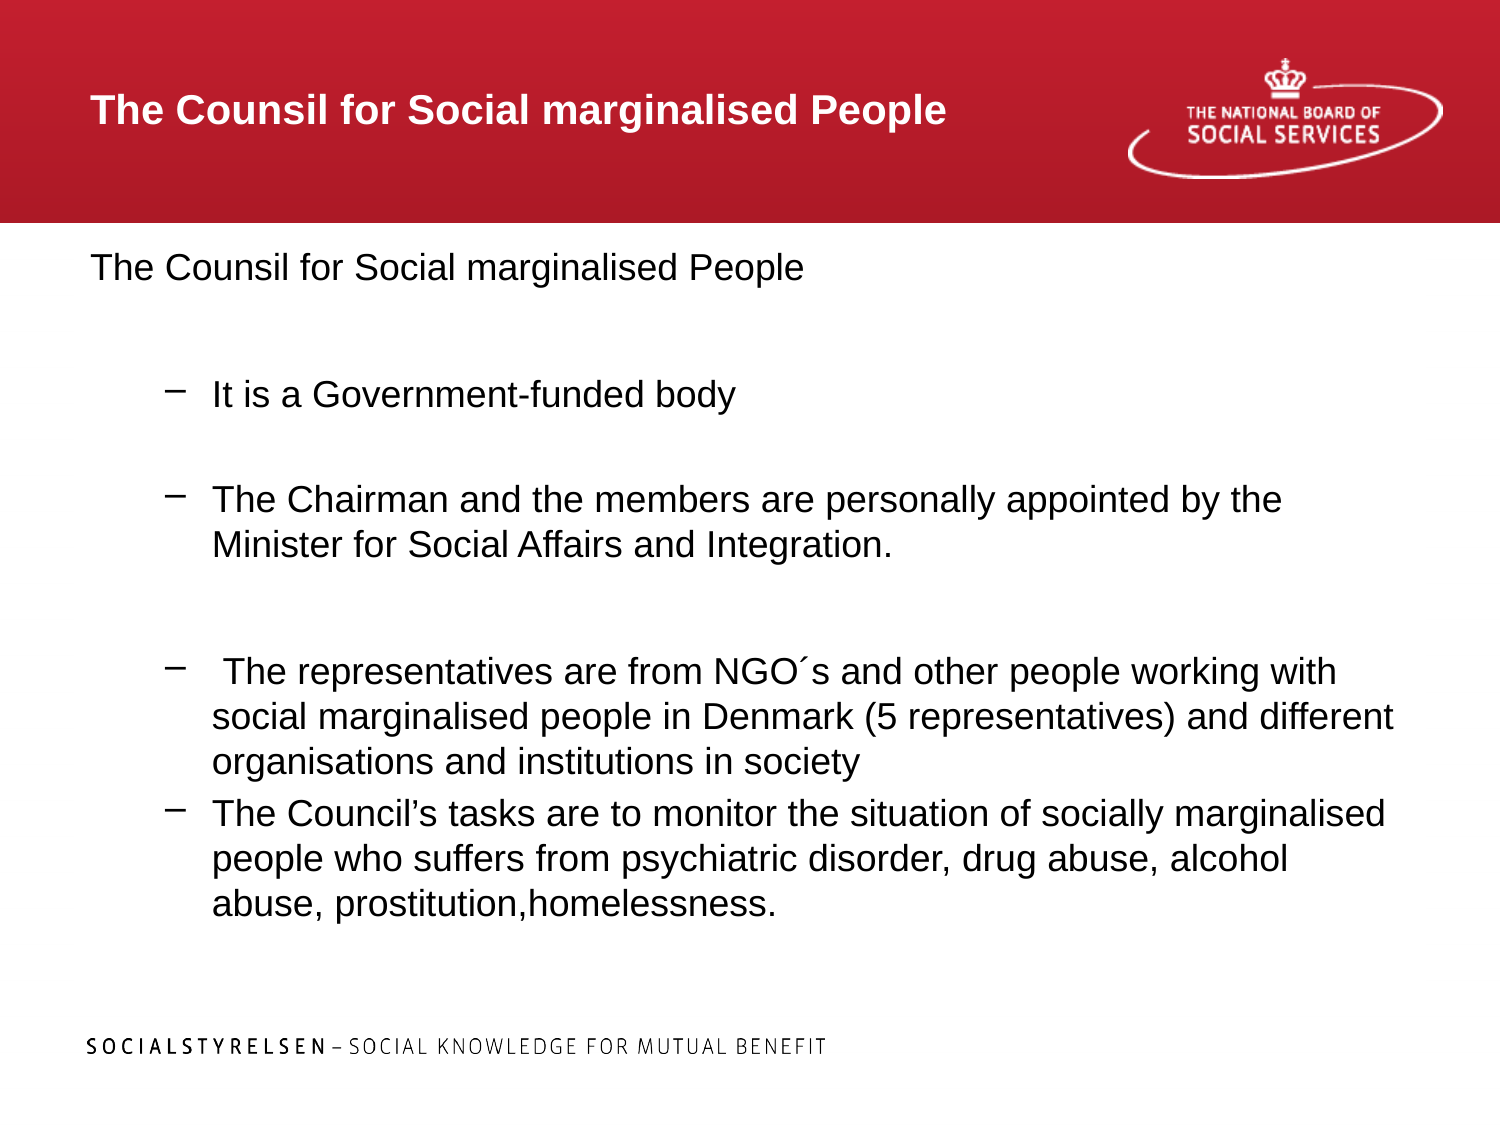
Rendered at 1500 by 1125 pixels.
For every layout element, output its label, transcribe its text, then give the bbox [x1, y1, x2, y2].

list The Counsil for Social marginalised People It is a Government-funded body The Chairman and the members are personally appointed by the Minister for Social Affairs and Integration. The representatives are from NGO´s and other people working with social marginalised people in Denmark (5 representatives) and different organisations and institutions in society The Council’s tasks are to monitor the situation of socially marginalised people who suffers from psychiatric disorder, drug abuse, alcohol abuse, prostitution,homelessness. [74, 234, 1426, 1006]
picture [1128, 58, 1443, 179]
picture [0, 223, 1500, 1125]
title The Counsil for Social marginalised People [75, 75, 1004, 208]
